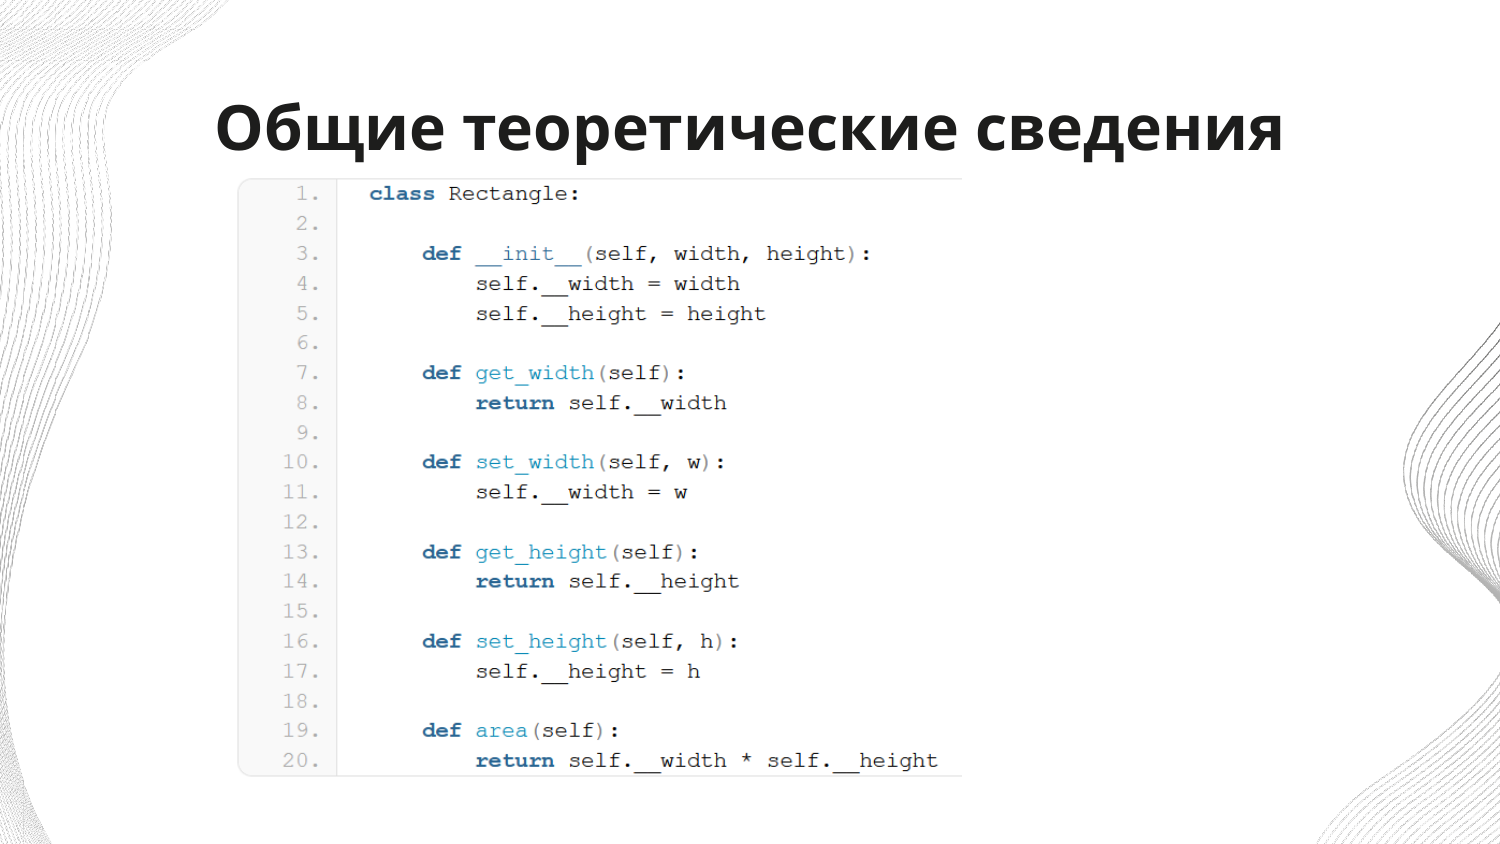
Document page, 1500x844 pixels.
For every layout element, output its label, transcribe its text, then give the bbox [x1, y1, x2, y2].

picture [0, 0, 962, 844]
picture [982, 176, 1500, 844]
title Общие теоретические сведения [118, 72, 1383, 167]
